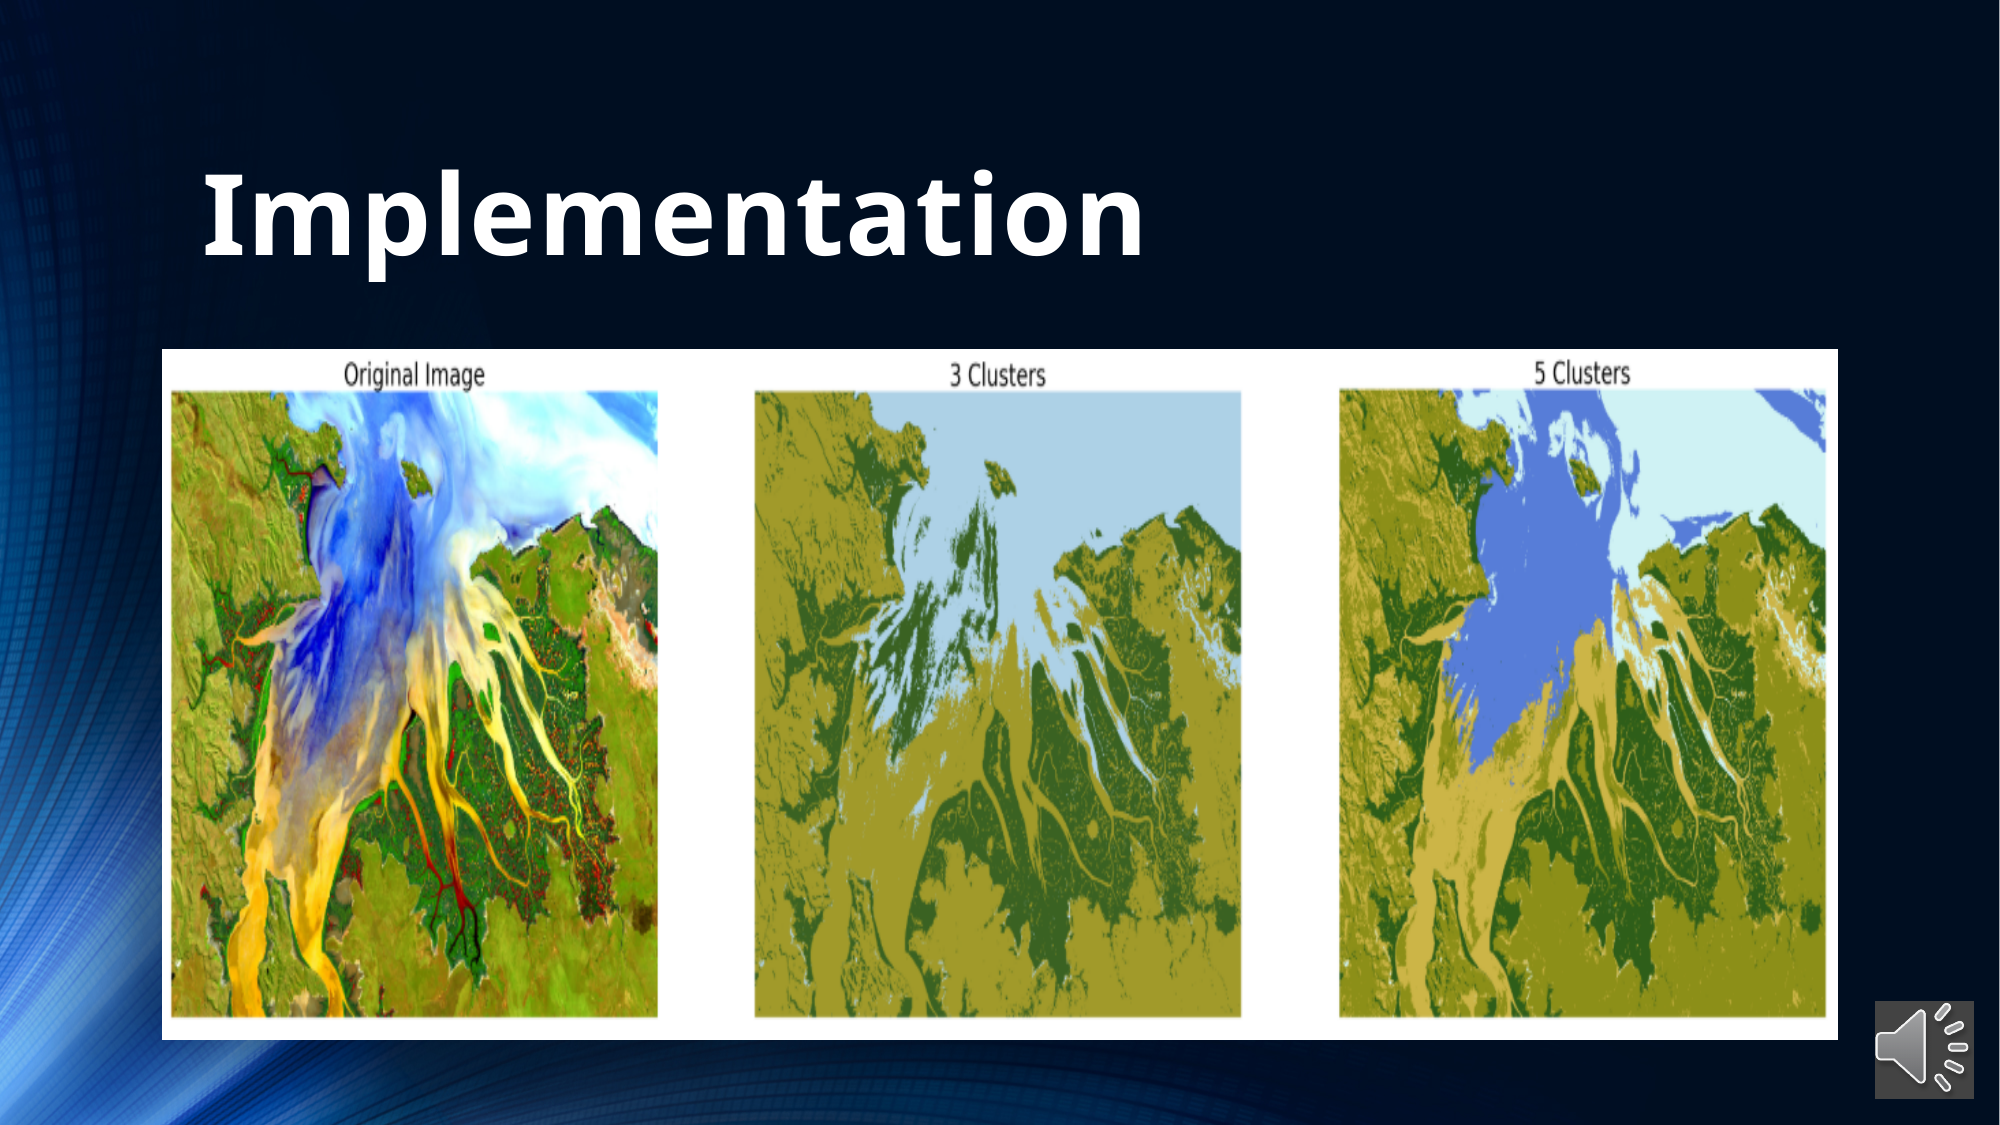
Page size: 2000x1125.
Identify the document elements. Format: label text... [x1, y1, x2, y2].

picture [0, 0, 2000, 1125]
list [162, 349, 1838, 1040]
title Implementation [187, 62, 1688, 288]
